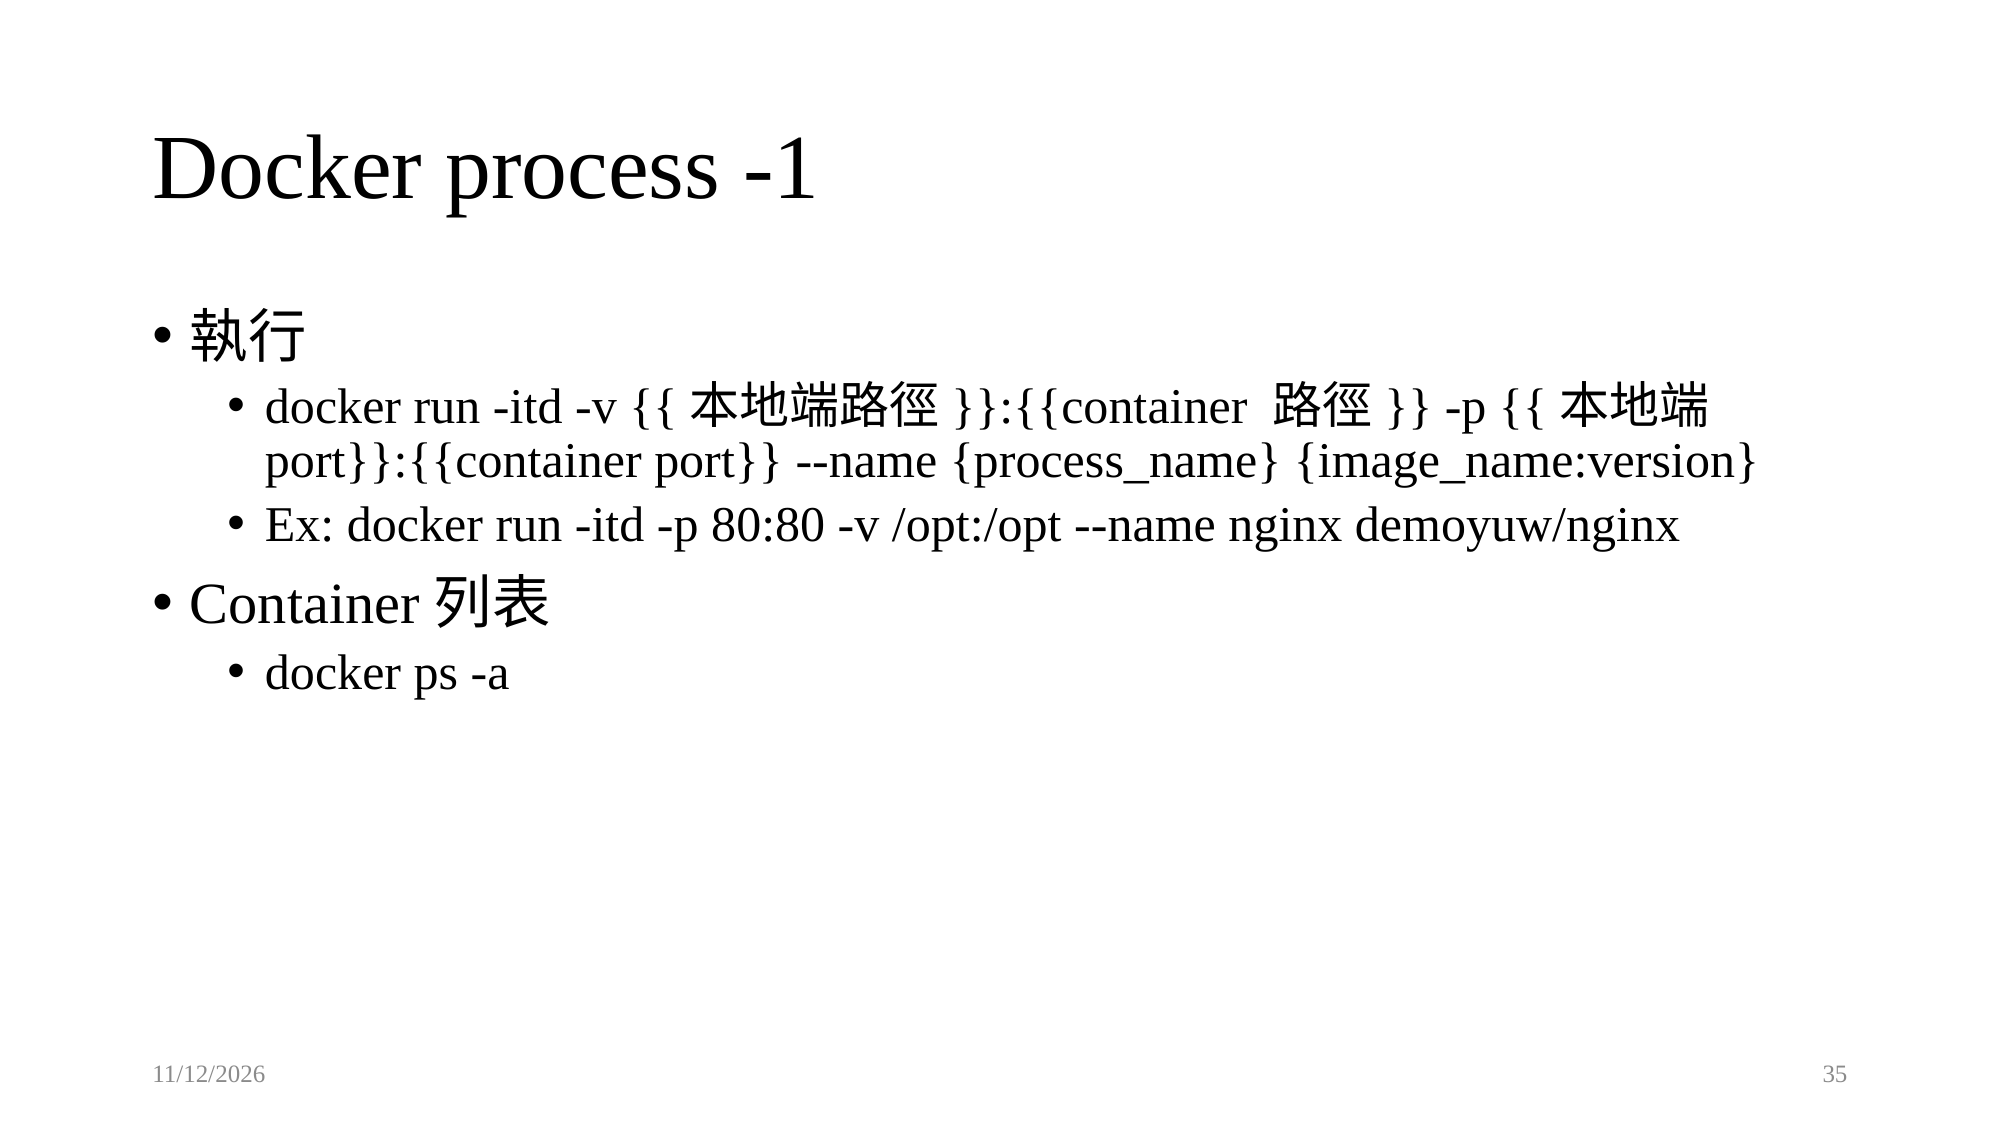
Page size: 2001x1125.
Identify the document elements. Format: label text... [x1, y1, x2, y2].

slide_number 35 [1412, 1042, 1863, 1103]
list 執行 docker run -itd -v {{本地端路徑}}:{{container 路徑}} -p {{本地端port}}:{{container port}} --name {process_name} {image_name:version} Ex: docker run -itd -p 80:80 -v /opt:/opt --name nginx demoyuw/nginx Container列表 docker ps -a [137, 299, 1863, 1014]
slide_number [137, 1042, 588, 1103]
title Docker process -1 [137, 59, 1863, 278]
